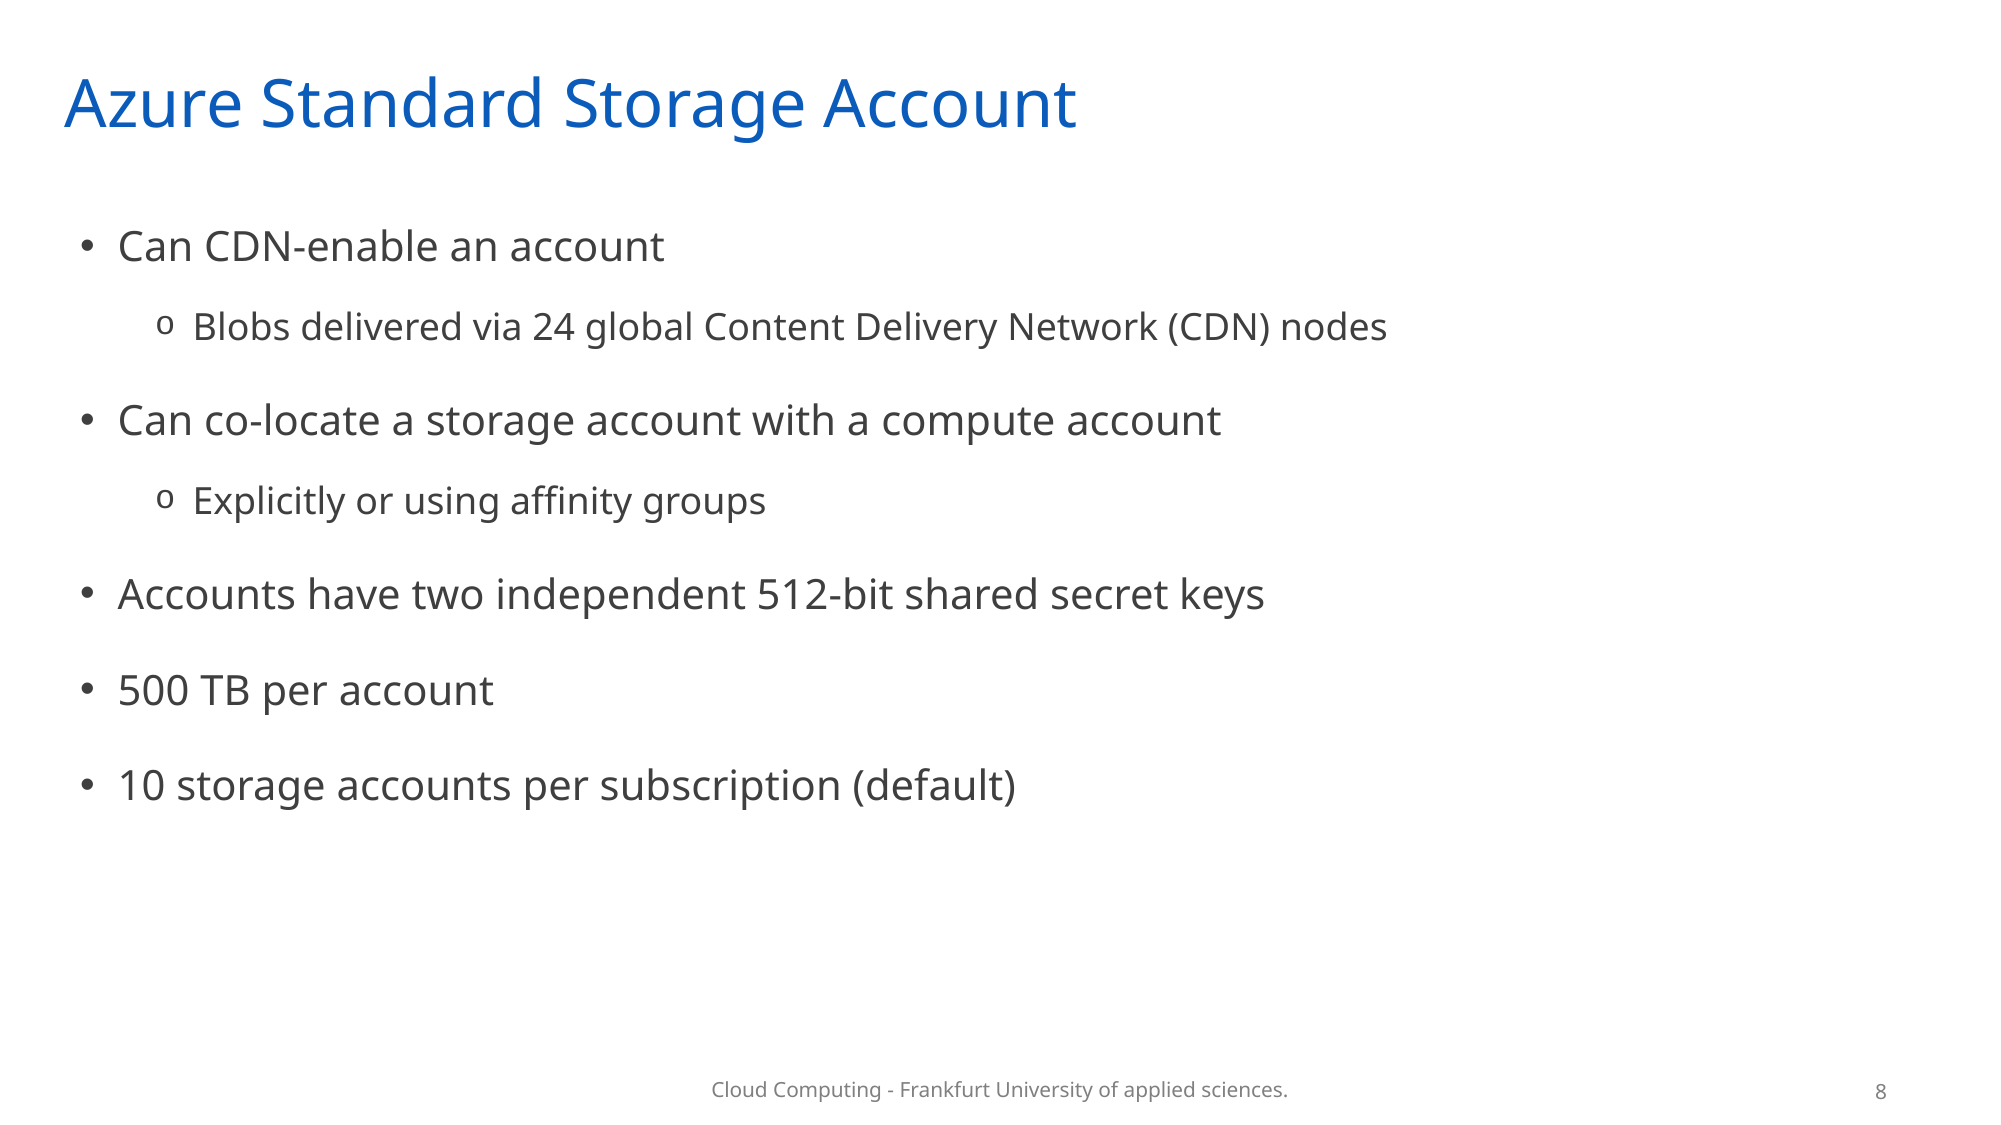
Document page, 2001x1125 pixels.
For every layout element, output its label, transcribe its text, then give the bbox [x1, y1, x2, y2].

slide_number 8 [1451, 1062, 1902, 1123]
list Can CDN-enable an account Blobs delivered via 24 global Content Delivery Network (CDN) nodes Can co-locate a storage account with a compute account Explicitly or using affinity groups Accounts have two independent 512-bit shared secret keys 500 TB per account 10 storage accounts per subscription (default) [65, 187, 1899, 1001]
title Azure Standard Storage Account [49, 49, 1899, 162]
